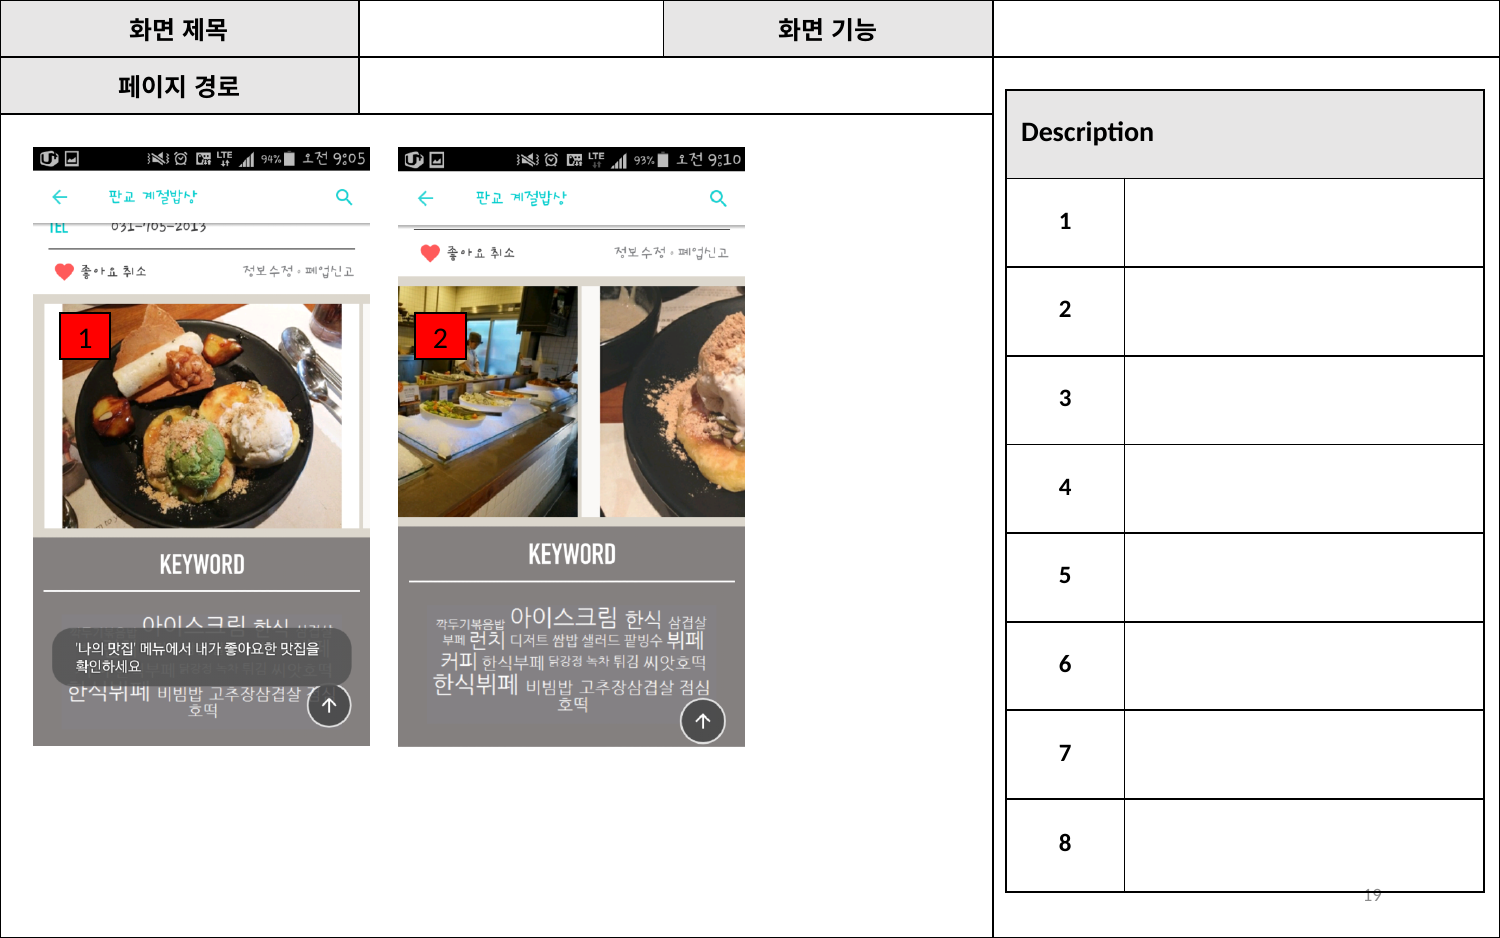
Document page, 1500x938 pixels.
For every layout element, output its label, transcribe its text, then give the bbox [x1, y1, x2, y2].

table_cell [1125, 357, 1483, 444]
table_cell 3 [1007, 357, 1124, 444]
table_cell [1125, 711, 1483, 798]
table_cell 6 [1007, 623, 1124, 709]
picture [398, 147, 745, 763]
table_cell [360, 58, 992, 113]
picture [33, 147, 370, 746]
table_cell 4 [1007, 445, 1124, 532]
table_cell 1 [1007, 179, 1124, 266]
table_cell 페이지 경로 [1, 58, 358, 113]
table_cell 7 [1007, 711, 1124, 798]
table_cell [1125, 179, 1483, 266]
table_header [360, 1, 663, 56]
table_cell [1125, 800, 1483, 891]
table_header 화면 제목 [1, 1, 358, 56]
table_header [994, 1, 1499, 56]
table_cell [1125, 445, 1483, 532]
table_cell [1125, 534, 1483, 621]
table_header 화면 기능 [664, 1, 992, 56]
slide_number 19 [1059, 868, 1397, 919]
table_cell 2 [1007, 268, 1124, 355]
table_cell [994, 58, 1499, 937]
table_cell [1125, 623, 1483, 709]
table_cell [1125, 268, 1483, 355]
table_header Description [1007, 91, 1483, 178]
table_cell [1, 115, 992, 937]
table_cell 5 [1007, 534, 1124, 621]
table_cell 8 [1007, 800, 1124, 891]
